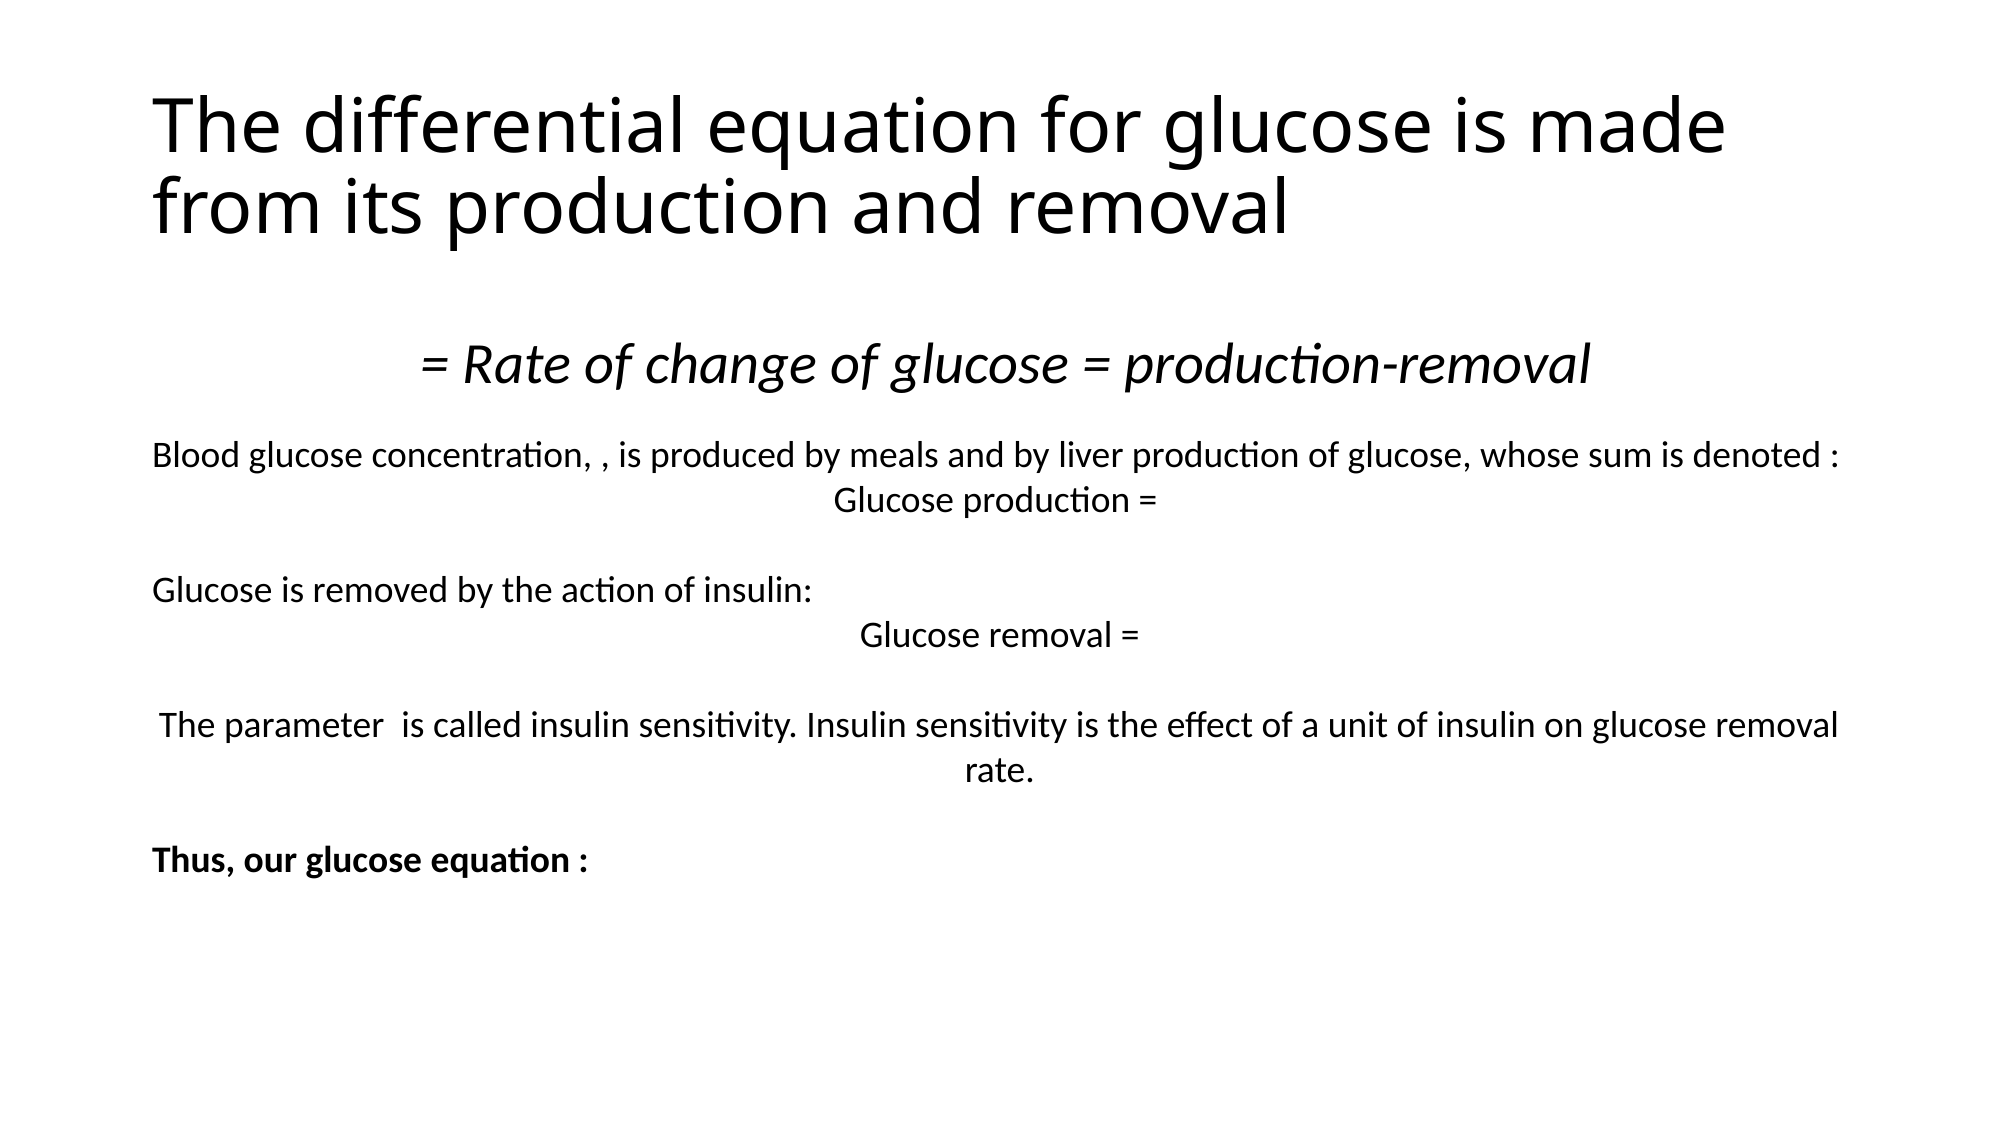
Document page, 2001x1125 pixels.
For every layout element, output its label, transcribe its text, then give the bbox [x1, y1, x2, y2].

title The differential equation for glucose is made from its production and removal [137, 59, 1863, 278]
